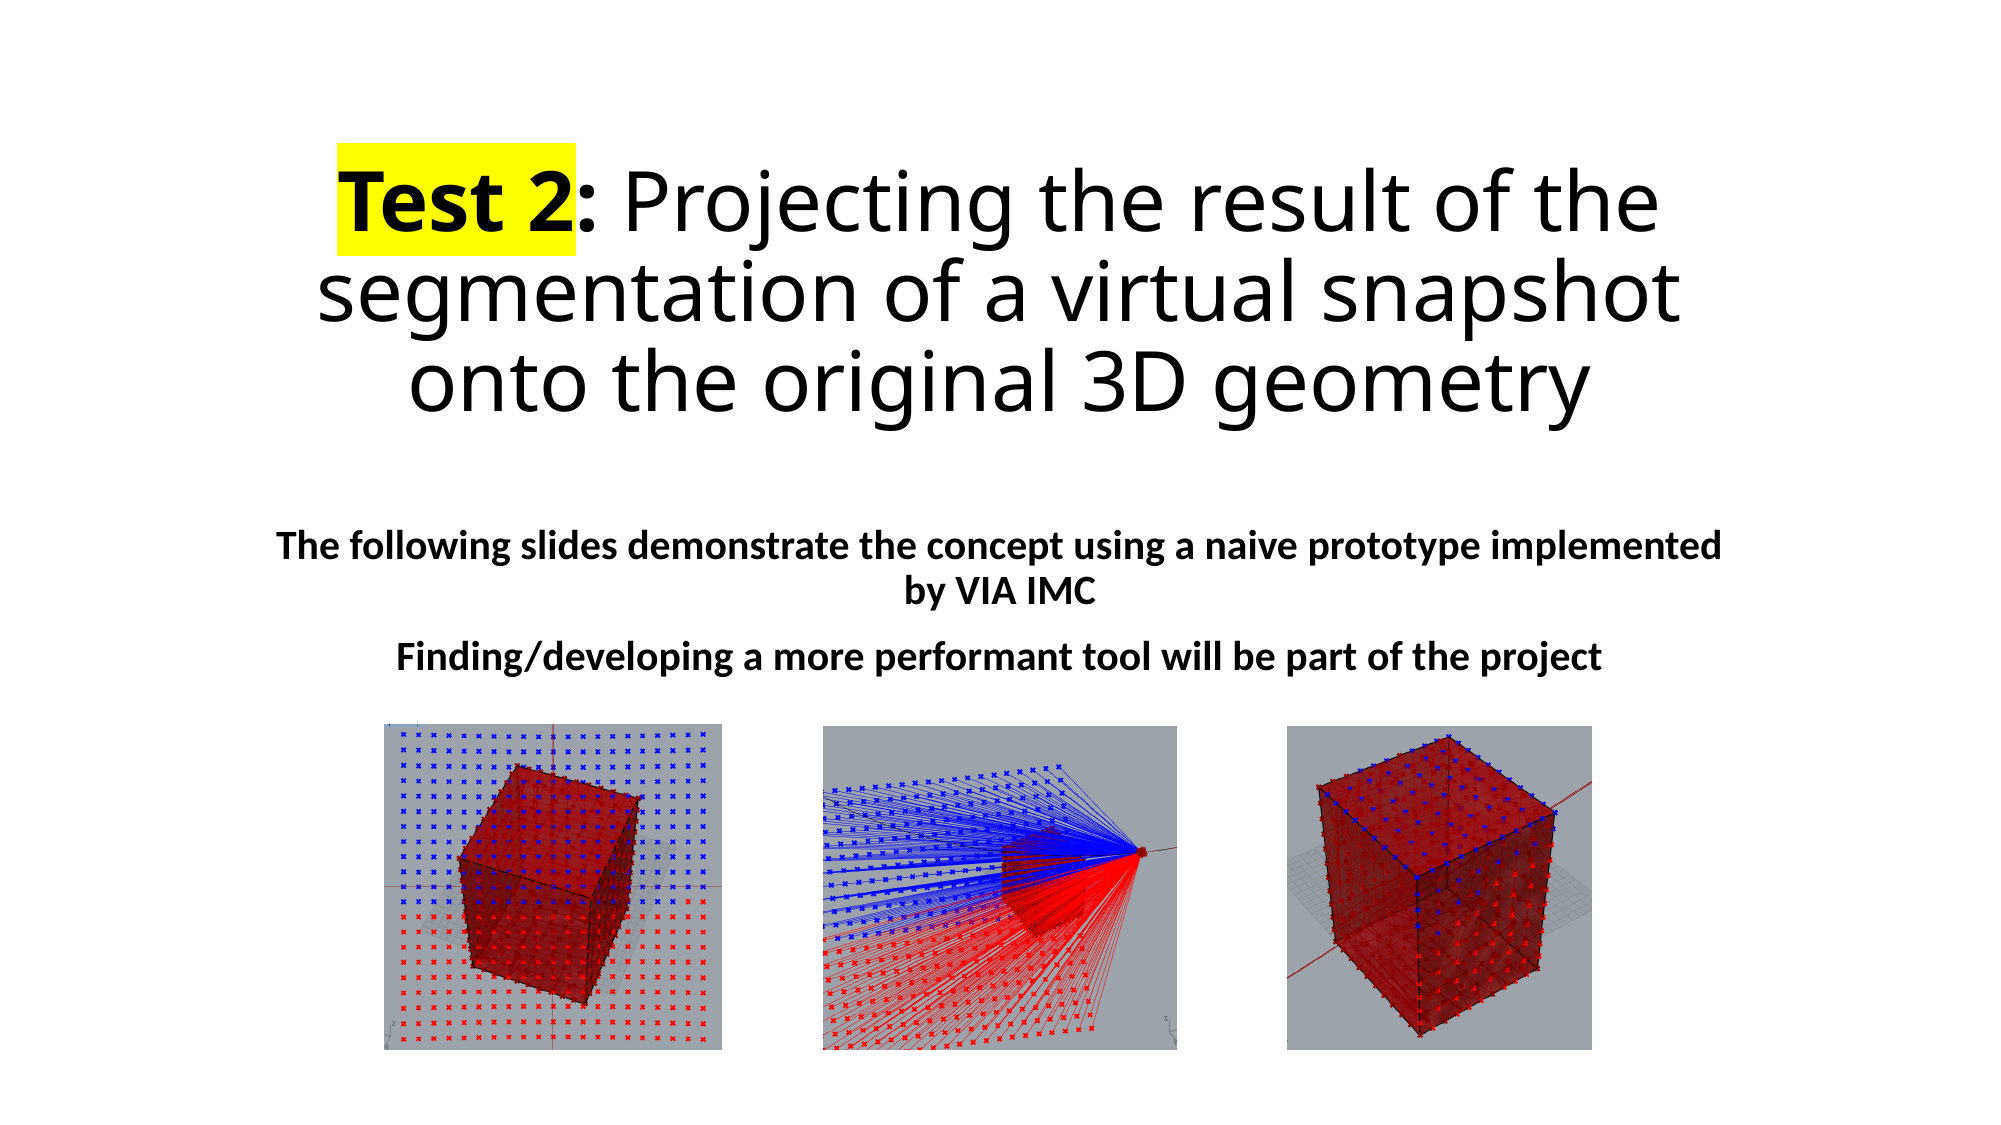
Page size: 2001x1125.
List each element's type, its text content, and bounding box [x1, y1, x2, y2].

picture [823, 726, 1177, 1050]
picture [384, 724, 722, 1050]
picture [1287, 726, 1592, 1050]
title Test 2: Projecting the result of the segmentation of a virtual snapshot onto the original 3D geometry [249, 45, 1750, 438]
subtitle The following slides demonstrate the concept using a naive prototype implemented by VIA IMC Finding/developing a more performant tool will be part of the project [249, 515, 1750, 788]
